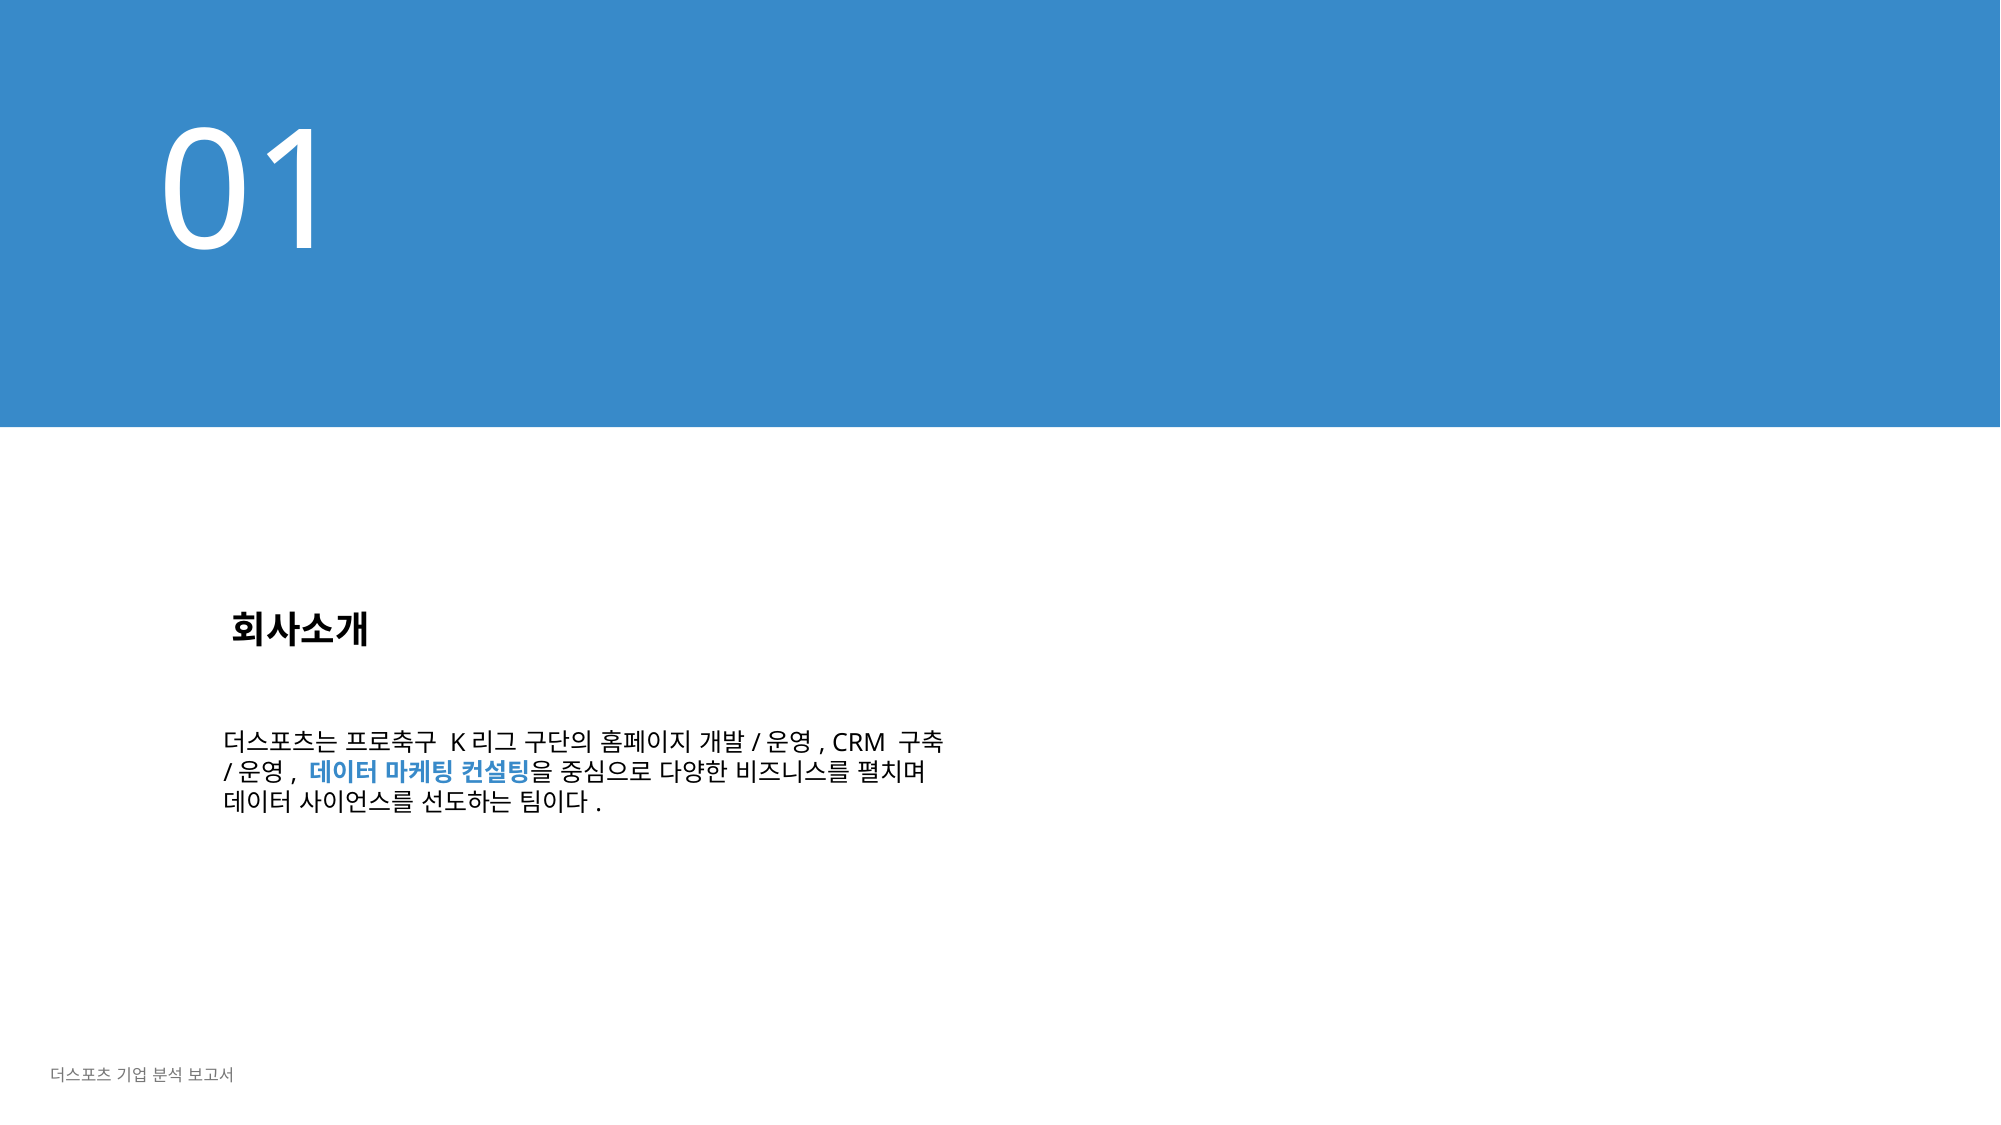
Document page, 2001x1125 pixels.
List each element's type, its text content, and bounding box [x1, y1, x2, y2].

text_box 01 [142, 74, 363, 289]
text_box 더스포츠는 프로축구 K리그 구단의 홈페이지 개발/운영, CRM 구축/운영, 데이터 마케팅 컨설팅을 중심으로 다양한 비즈니스를 펼치며 데이터 사이언스를 선도하는 팀이다. [208, 719, 965, 824]
text_box [0, 0, 2000, 428]
text_box 회사소개 [217, 599, 396, 659]
text_box 더스포츠 기업 분석 보고서 [35, 1057, 1071, 1093]
